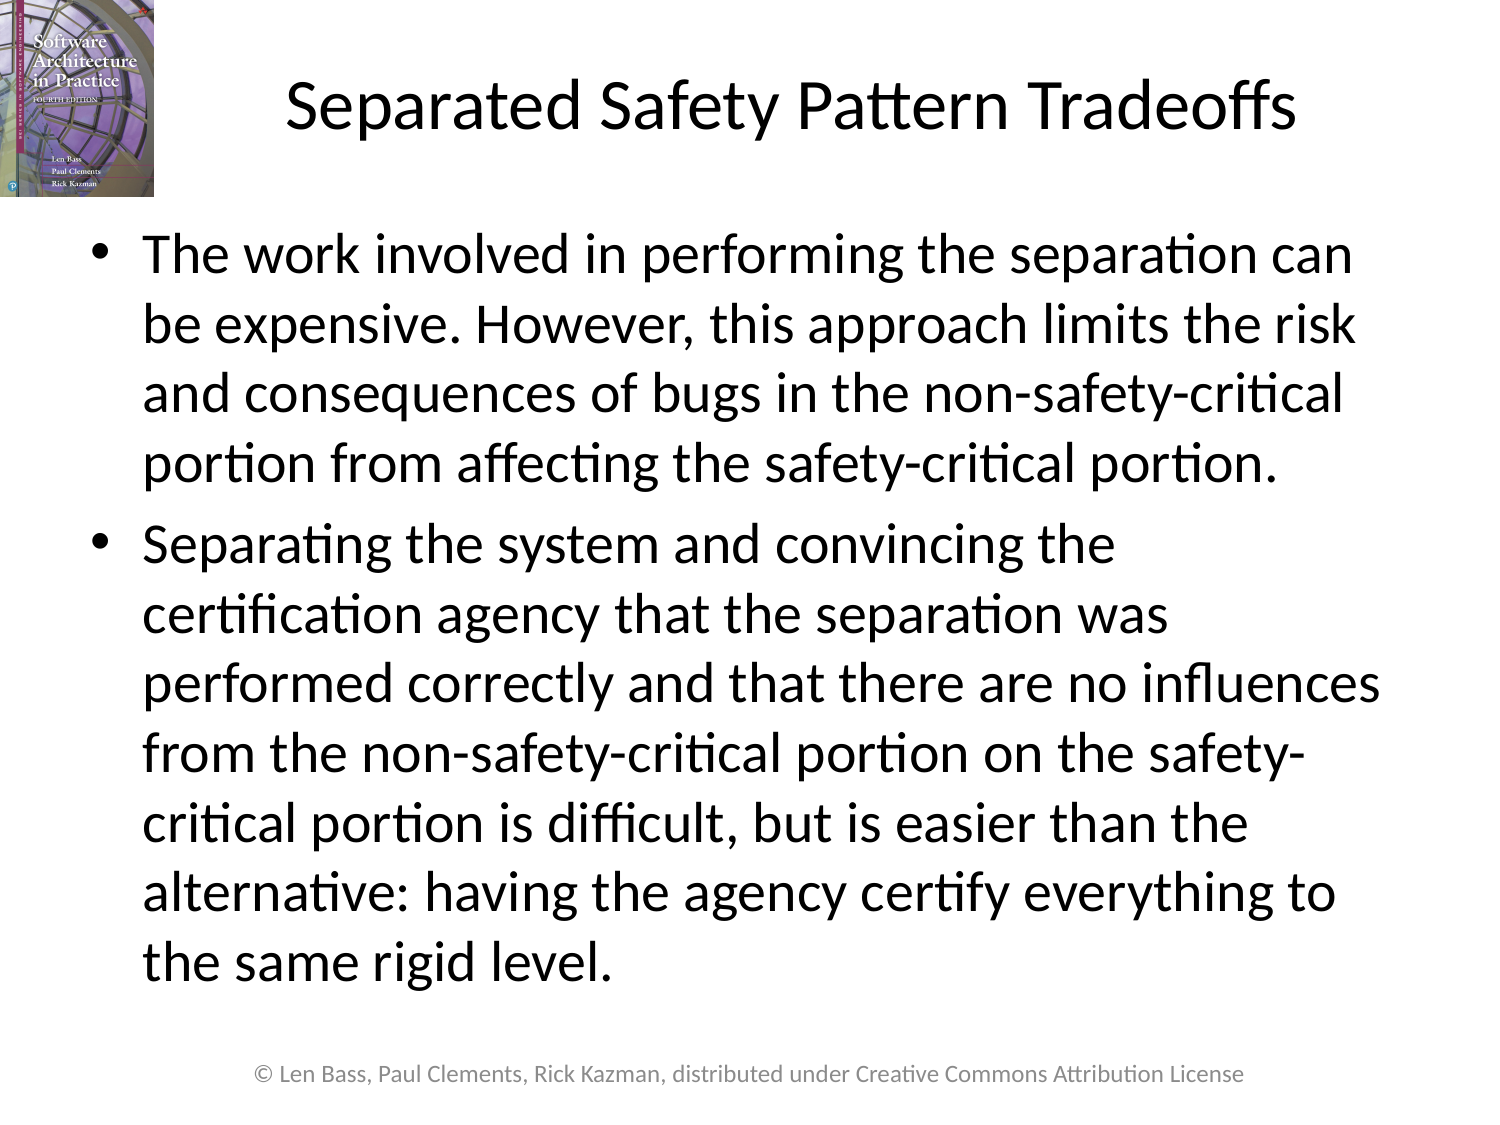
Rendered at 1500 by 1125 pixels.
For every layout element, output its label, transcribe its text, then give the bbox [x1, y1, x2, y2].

list The work involved in performing the separation can be expensive. However, this approach limits the risk and consequences of bugs in the non-safety-critical portion from affecting the safety-critical portion. Separating the system and convincing the certification agency that the separation was performed correctly and that there are no influences from the non-safety-critical portion on the safety-critical portion is difficult, but is easier than the alternative: having the agency certify everything to the same rigid level. [75, 208, 1425, 1005]
picture [0, 0, 154, 197]
footer © Len Bass, Paul Clements, Rick Kazman, distributed under Creative Commons Attribution License [230, 1042, 1270, 1103]
title Separated Safety Pattern Tradeoffs [159, 45, 1425, 173]
